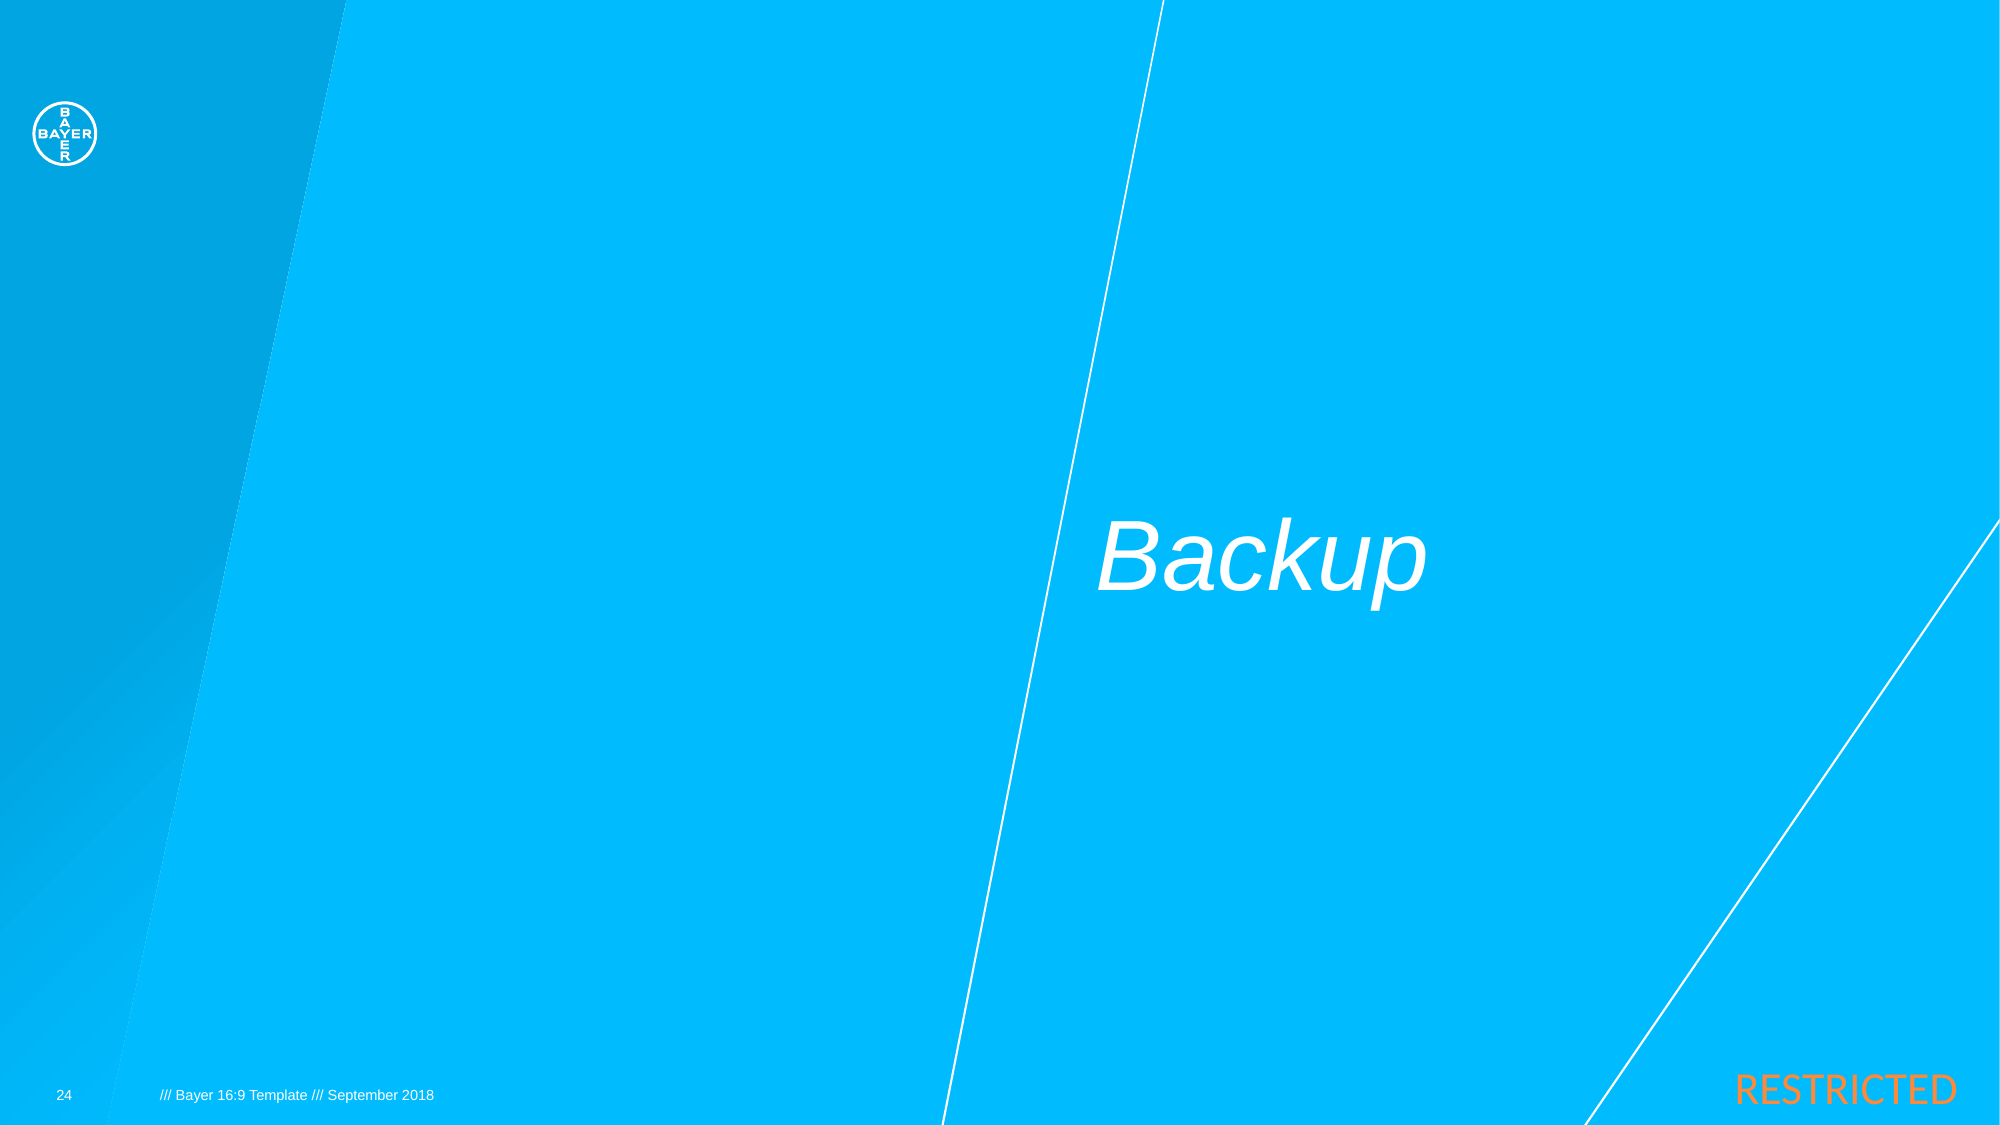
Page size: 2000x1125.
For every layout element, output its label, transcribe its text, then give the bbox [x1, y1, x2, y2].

footer /// Bayer 16:9 Template /// September 2018 [159, 1085, 1578, 1104]
slide_number 24 [32, 1085, 97, 1104]
title Backup [1095, 490, 1834, 727]
